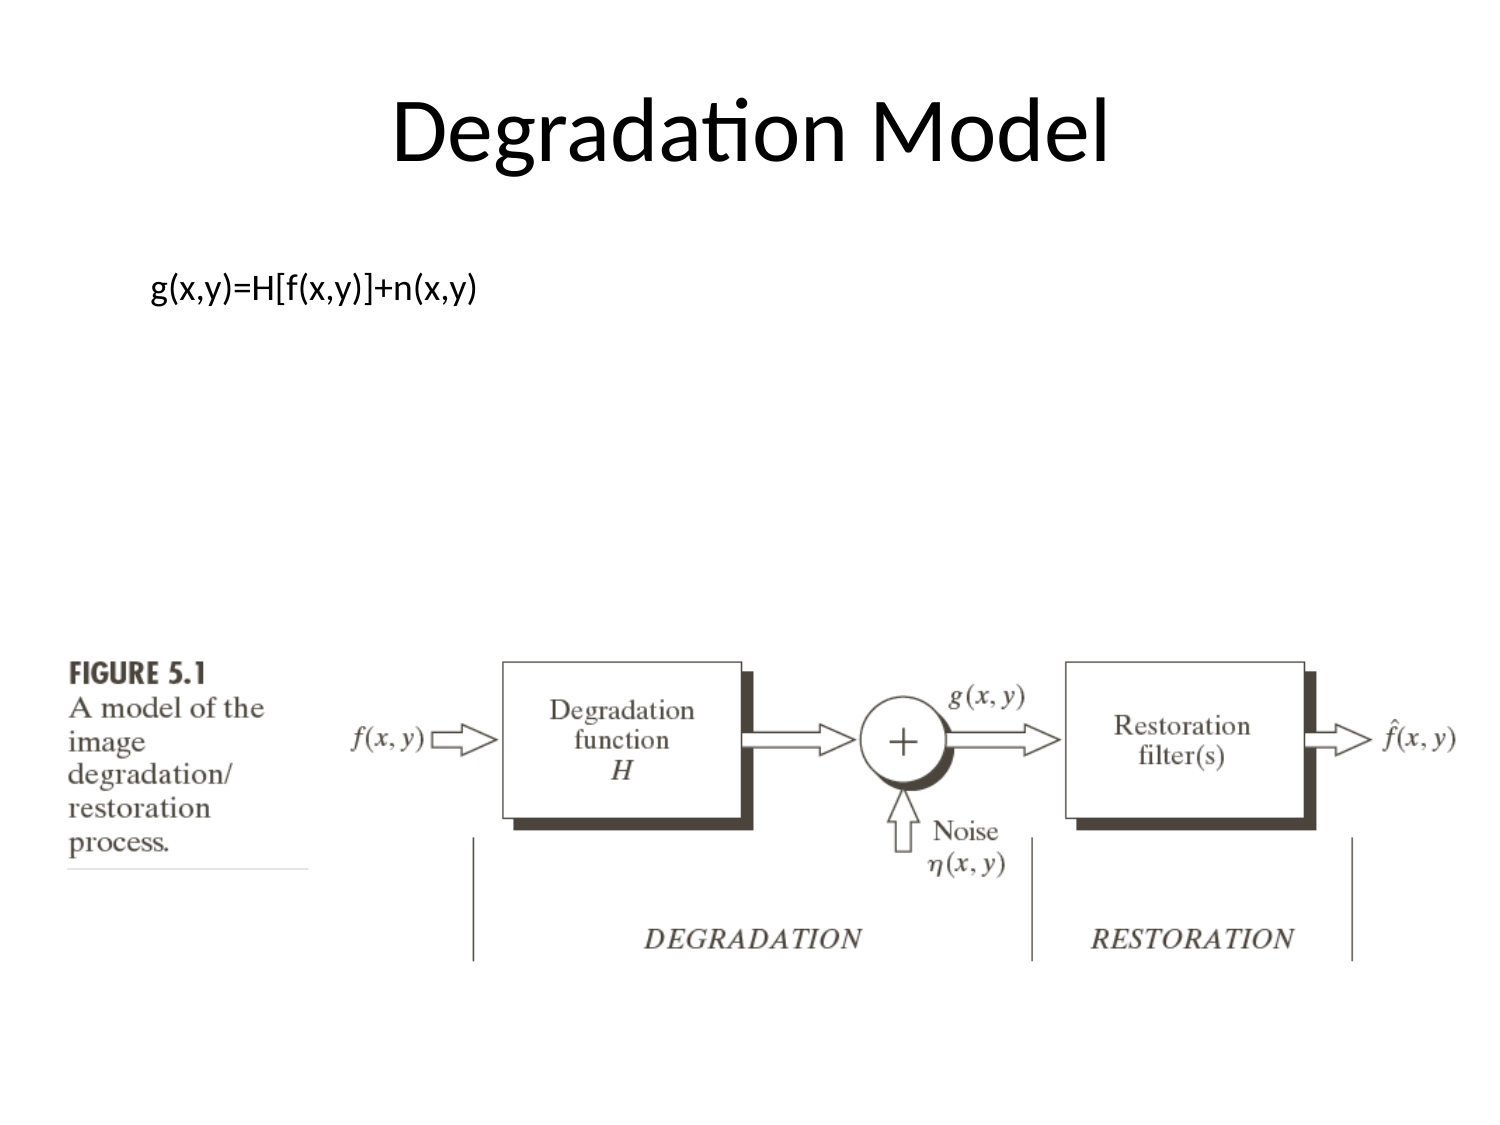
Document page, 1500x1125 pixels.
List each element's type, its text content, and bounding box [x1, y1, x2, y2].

title Degradation Model [76, 30, 1427, 219]
text_box g(x,y)=H[f(x,y)]+n(x,y) [135, 255, 1294, 315]
picture [63, 656, 1464, 998]
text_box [63, 656, 1463, 996]
